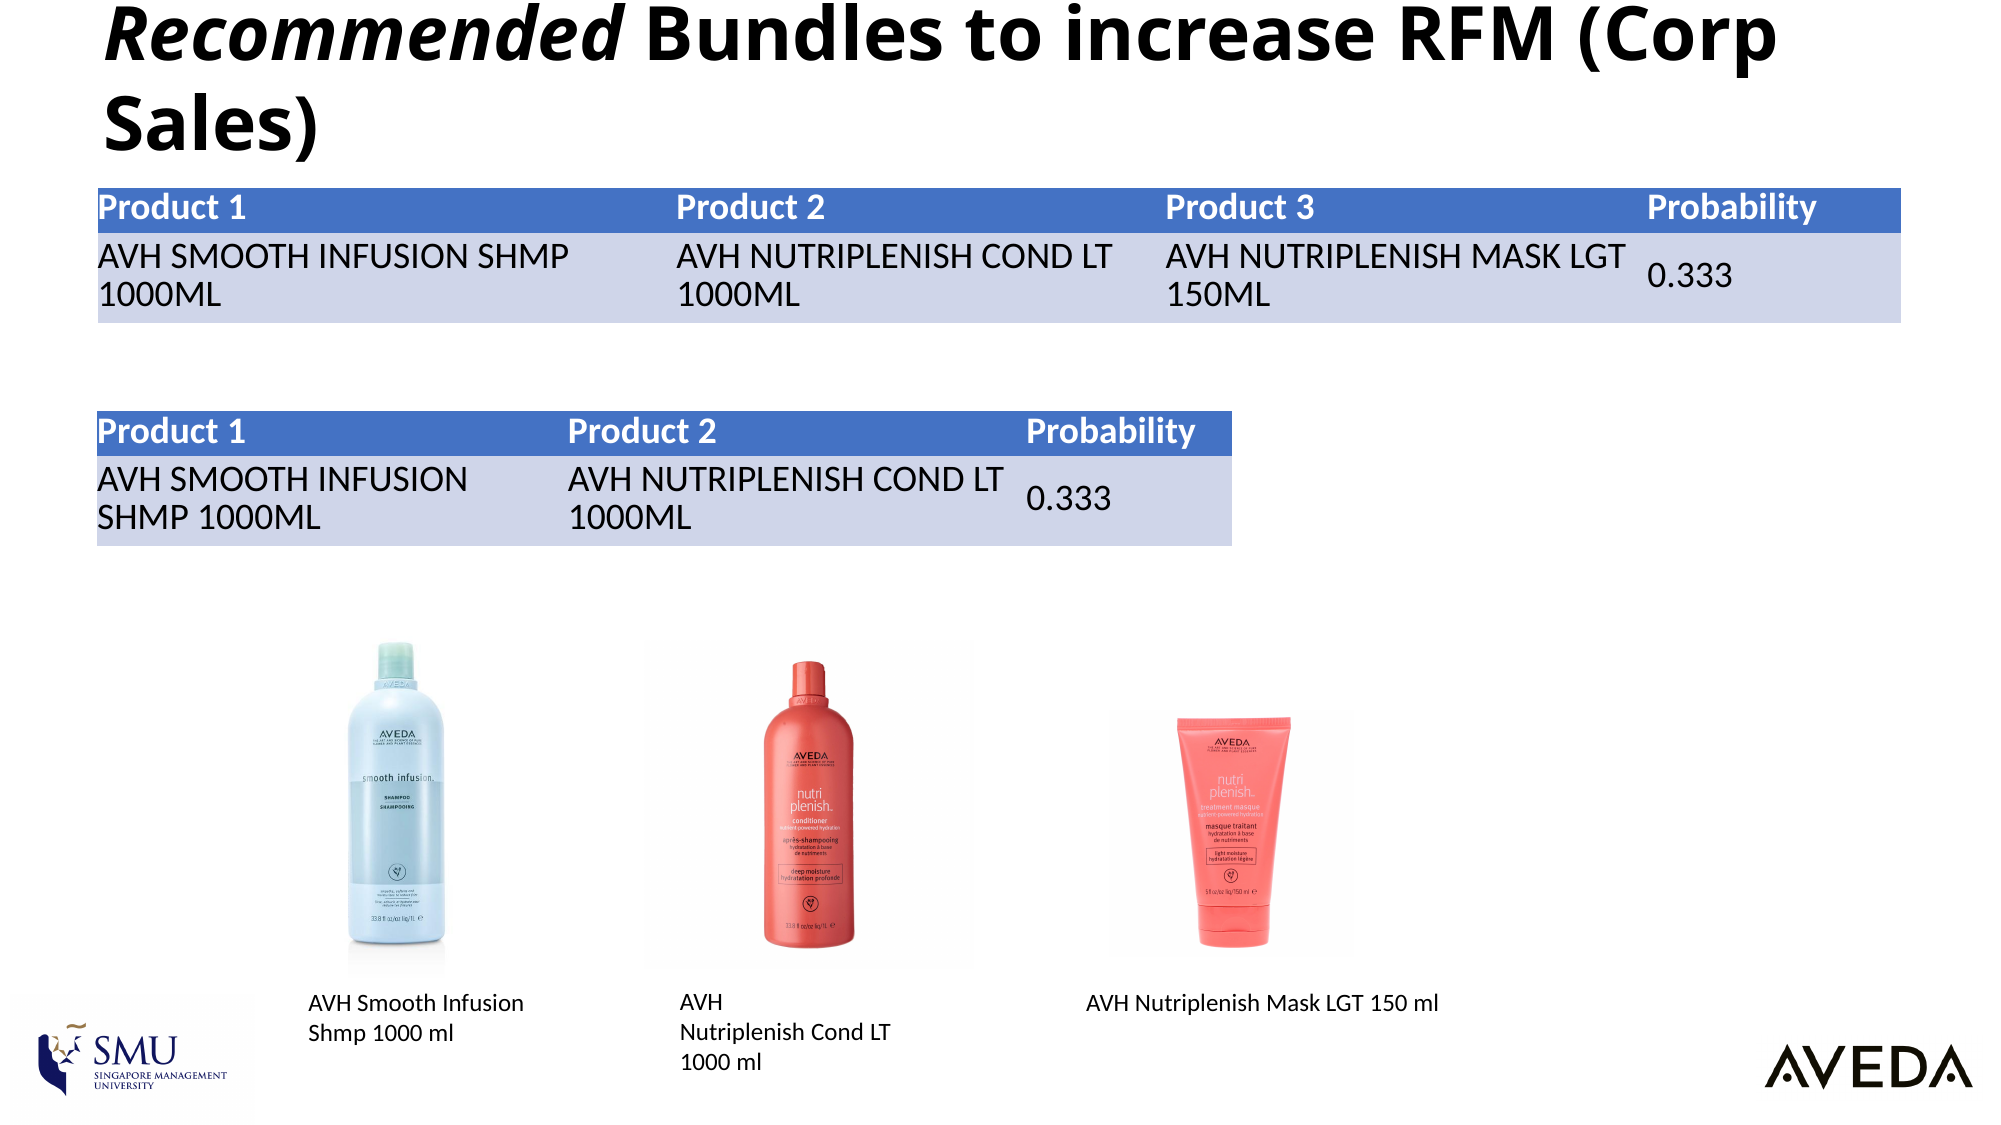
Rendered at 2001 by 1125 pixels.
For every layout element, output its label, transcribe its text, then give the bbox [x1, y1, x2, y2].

picture [644, 640, 974, 969]
text_box AVH Nutriplenish Mask LGT 150 ml [1071, 978, 1462, 1024]
table_header Probability [1026, 411, 1232, 456]
table_header Product 3 [1166, 188, 1647, 233]
picture [10, 994, 255, 1125]
table_header Product 2 [568, 411, 1026, 456]
picture [1756, 1035, 1983, 1101]
table_cell AVH NUTRIPLENISH MASK LGT 150ML [1166, 233, 1647, 323]
picture [219, 628, 571, 980]
table_cell AVH NUTRIPLENISH COND LT 1000ML [568, 456, 1026, 546]
picture [1109, 710, 1354, 957]
table_cell AVH NUTRIPLENISH COND LT 1000ML [676, 233, 1166, 323]
text_box AVH Smooth Infusion Shmp 1000 ml [293, 980, 570, 1055]
table_header Product 2 [676, 188, 1166, 233]
table_header Probability [1647, 188, 1901, 233]
table_header Product 1 [97, 411, 568, 456]
table_cell 0.333 [1647, 233, 1901, 323]
table_cell AVH SMOOTH INFUSION SHMP 1000ML [97, 456, 568, 546]
table_header Product 1 [98, 188, 676, 233]
text_box Recommended Bundles to increase RFM (Corp Sales) [88, 14, 1811, 137]
text_box AVH Nutriplenish Cond LT 1000 ml [664, 978, 955, 1083]
table_cell 0.333 [1026, 456, 1232, 546]
table_cell AVH SMOOTH INFUSION SHMP 1000ML [98, 233, 676, 323]
